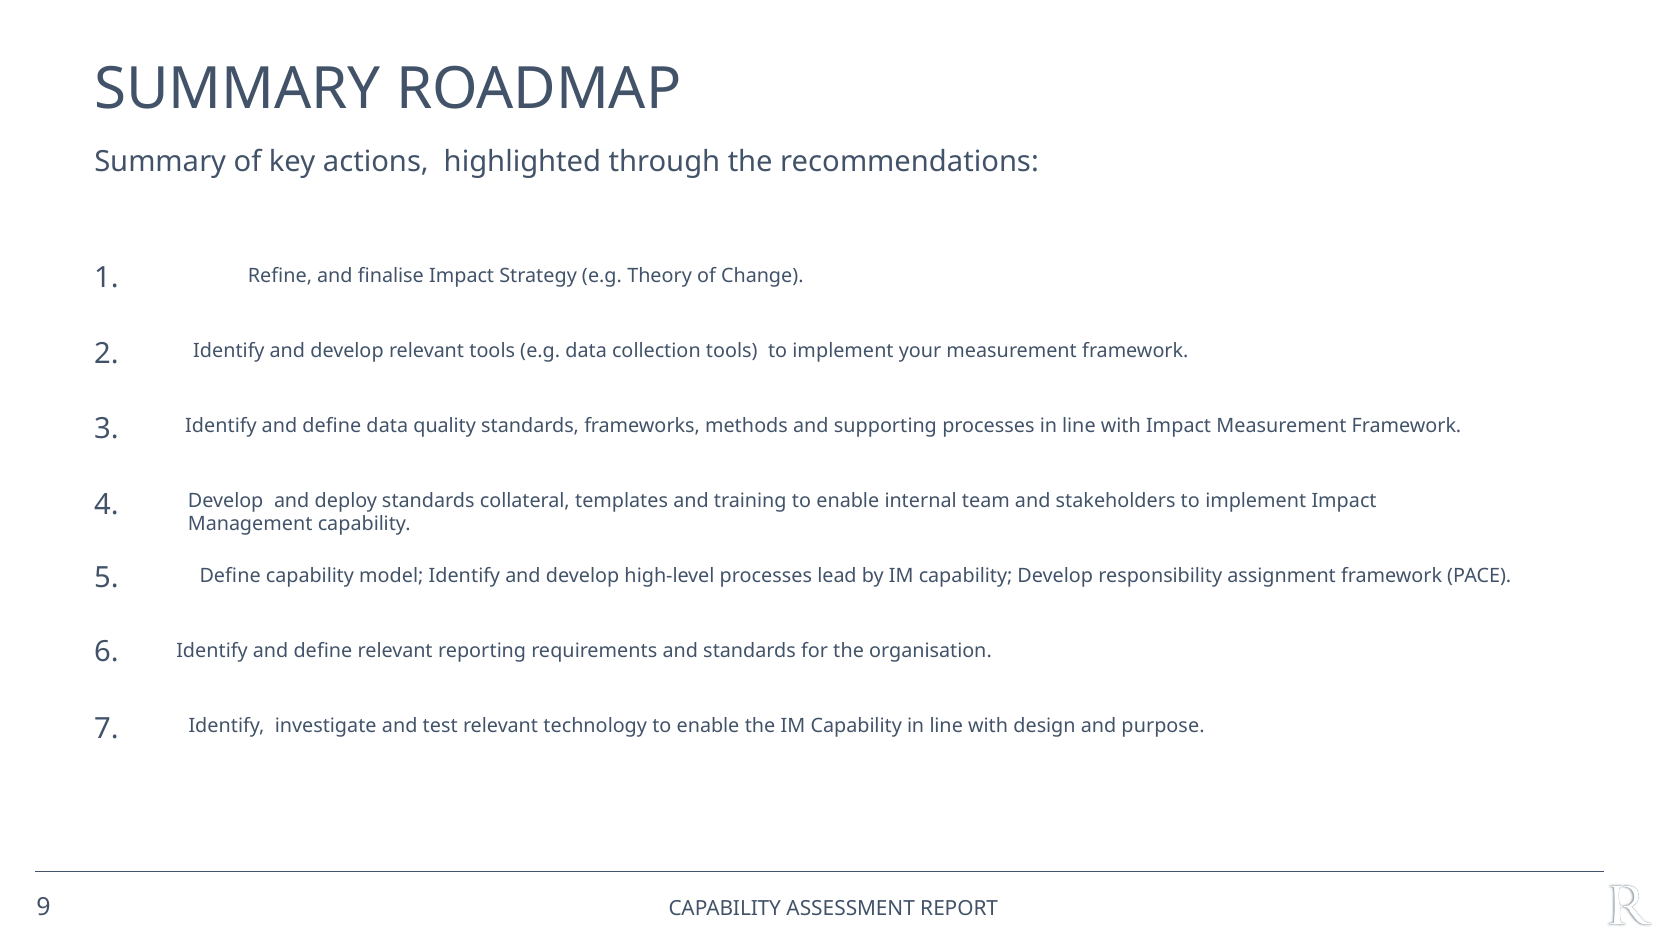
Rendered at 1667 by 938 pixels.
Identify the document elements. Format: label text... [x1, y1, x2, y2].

text_box Identify and define data quality standards, frameworks, methods and supporting processes in line with Impact Measurement Framework. [170, 404, 1479, 444]
text_box Identify, investigate and test relevant technology to enable the IM Capability in line with design and purpose. [173, 704, 1222, 744]
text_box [79, 250, 154, 753]
title SUMMARY Roadmap [79, 25, 1588, 135]
text_box Develop and deploy standards collateral, templates and training to enable internal team and stakeholders to implement Impact Management capability. [173, 479, 1399, 543]
text_box Identify and define relevant reporting requirements and standards for the organisation. [161, 629, 1009, 669]
list Capability ASSESSMENT Report [412, 882, 1254, 932]
text_box Define capability model; Identify and develop high-level processes lead by IM capability; Develop responsibility assignment framework (PACE). [184, 554, 1528, 594]
list Summary of key actions, highlighted through the recommendations: [79, 135, 1588, 191]
picture [1605, 882, 1654, 928]
slide_number 9 [7, 882, 80, 933]
text_box Refine, and finalise Impact Strategy (e.g. Theory of Change). [233, 254, 820, 294]
text_box Identify and develop relevant tools (e.g. data collection tools) to implement your measurement framework. [178, 329, 1211, 369]
